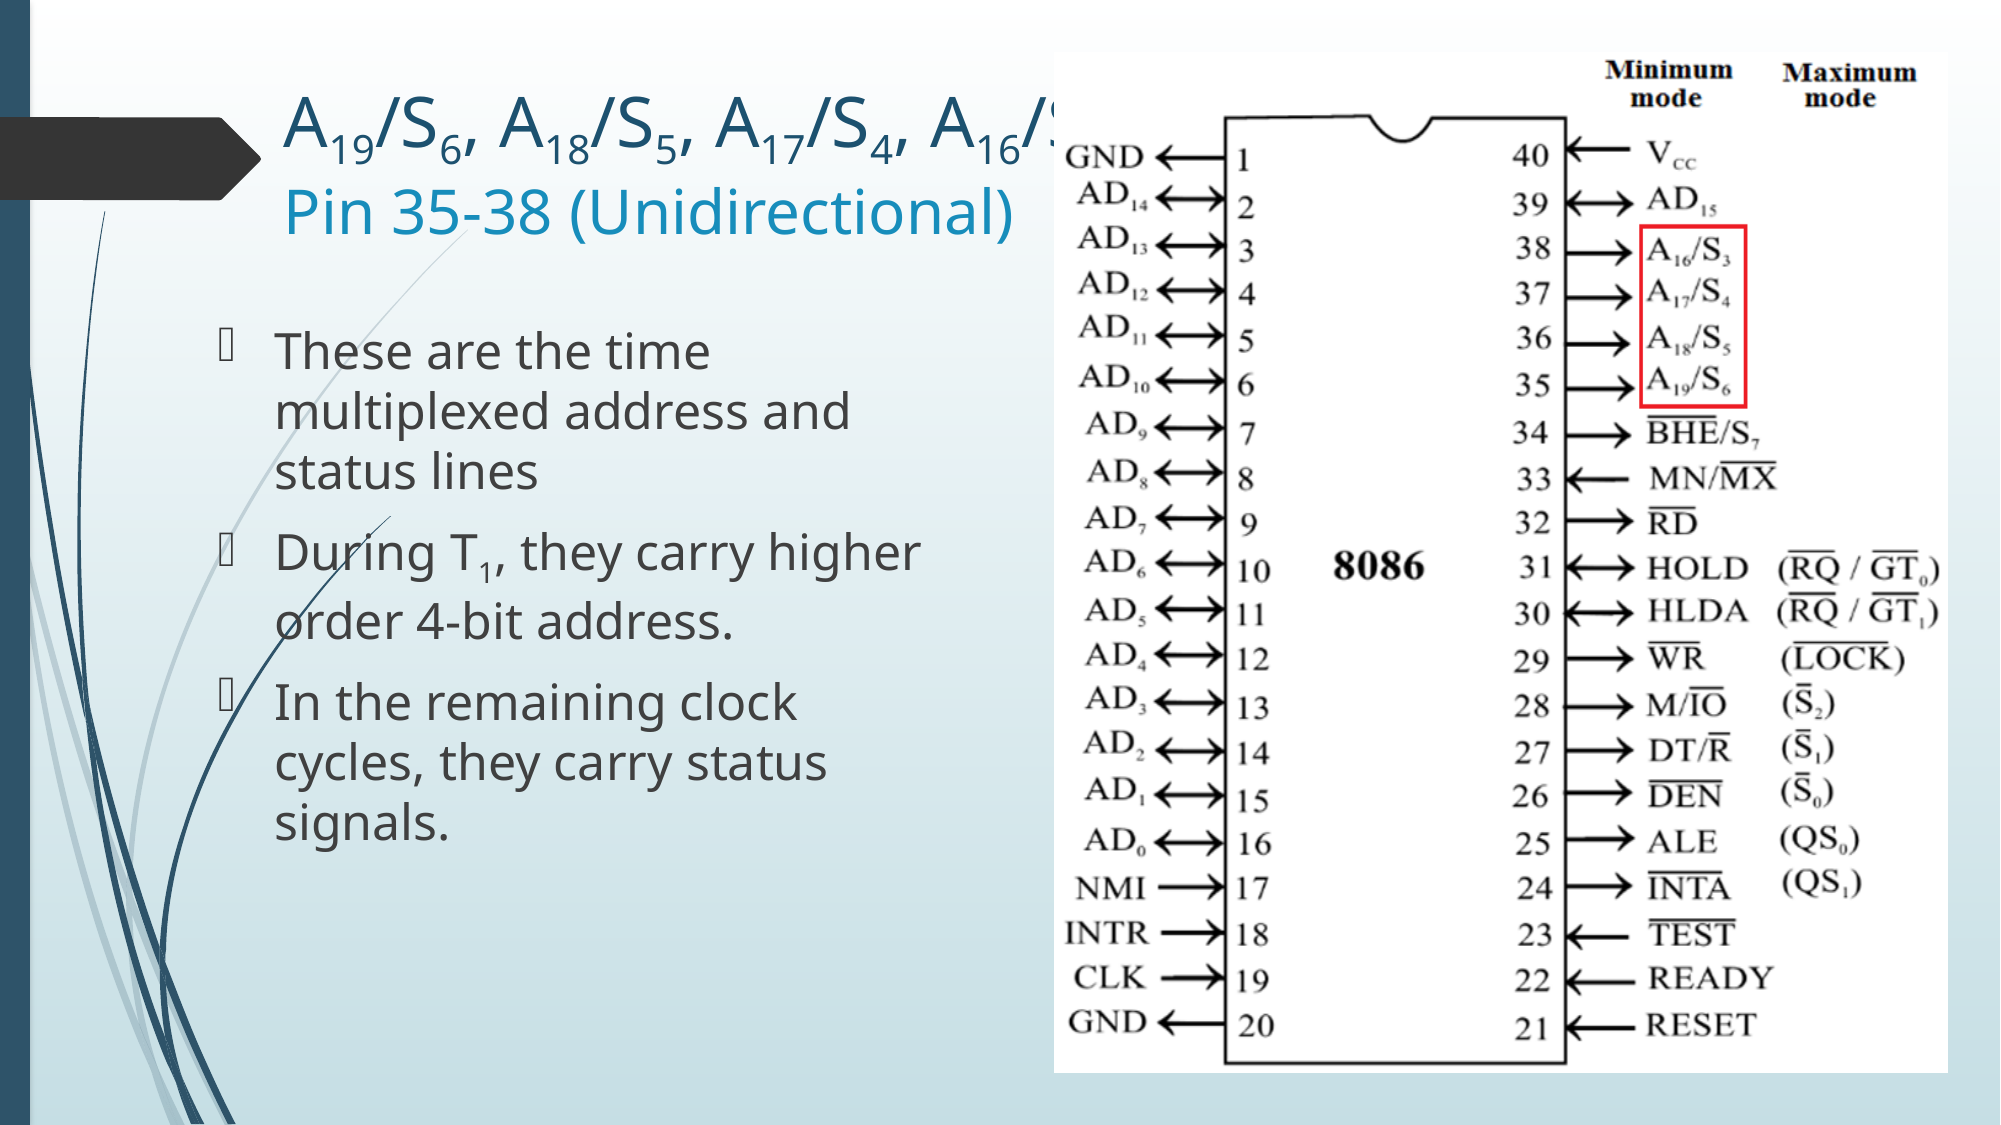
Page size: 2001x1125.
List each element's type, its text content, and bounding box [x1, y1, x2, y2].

title A19/S6, A18/S5, A17/S4, A16/S3 Pin 35-38 (Unidirectional) [269, 70, 1049, 281]
picture [1053, 52, 1948, 1073]
list These are the time multiplexed address and status lines During T1, they carry higher order 4-bit address. In the remaining clock cycles, they carry status signals. [202, 312, 960, 933]
